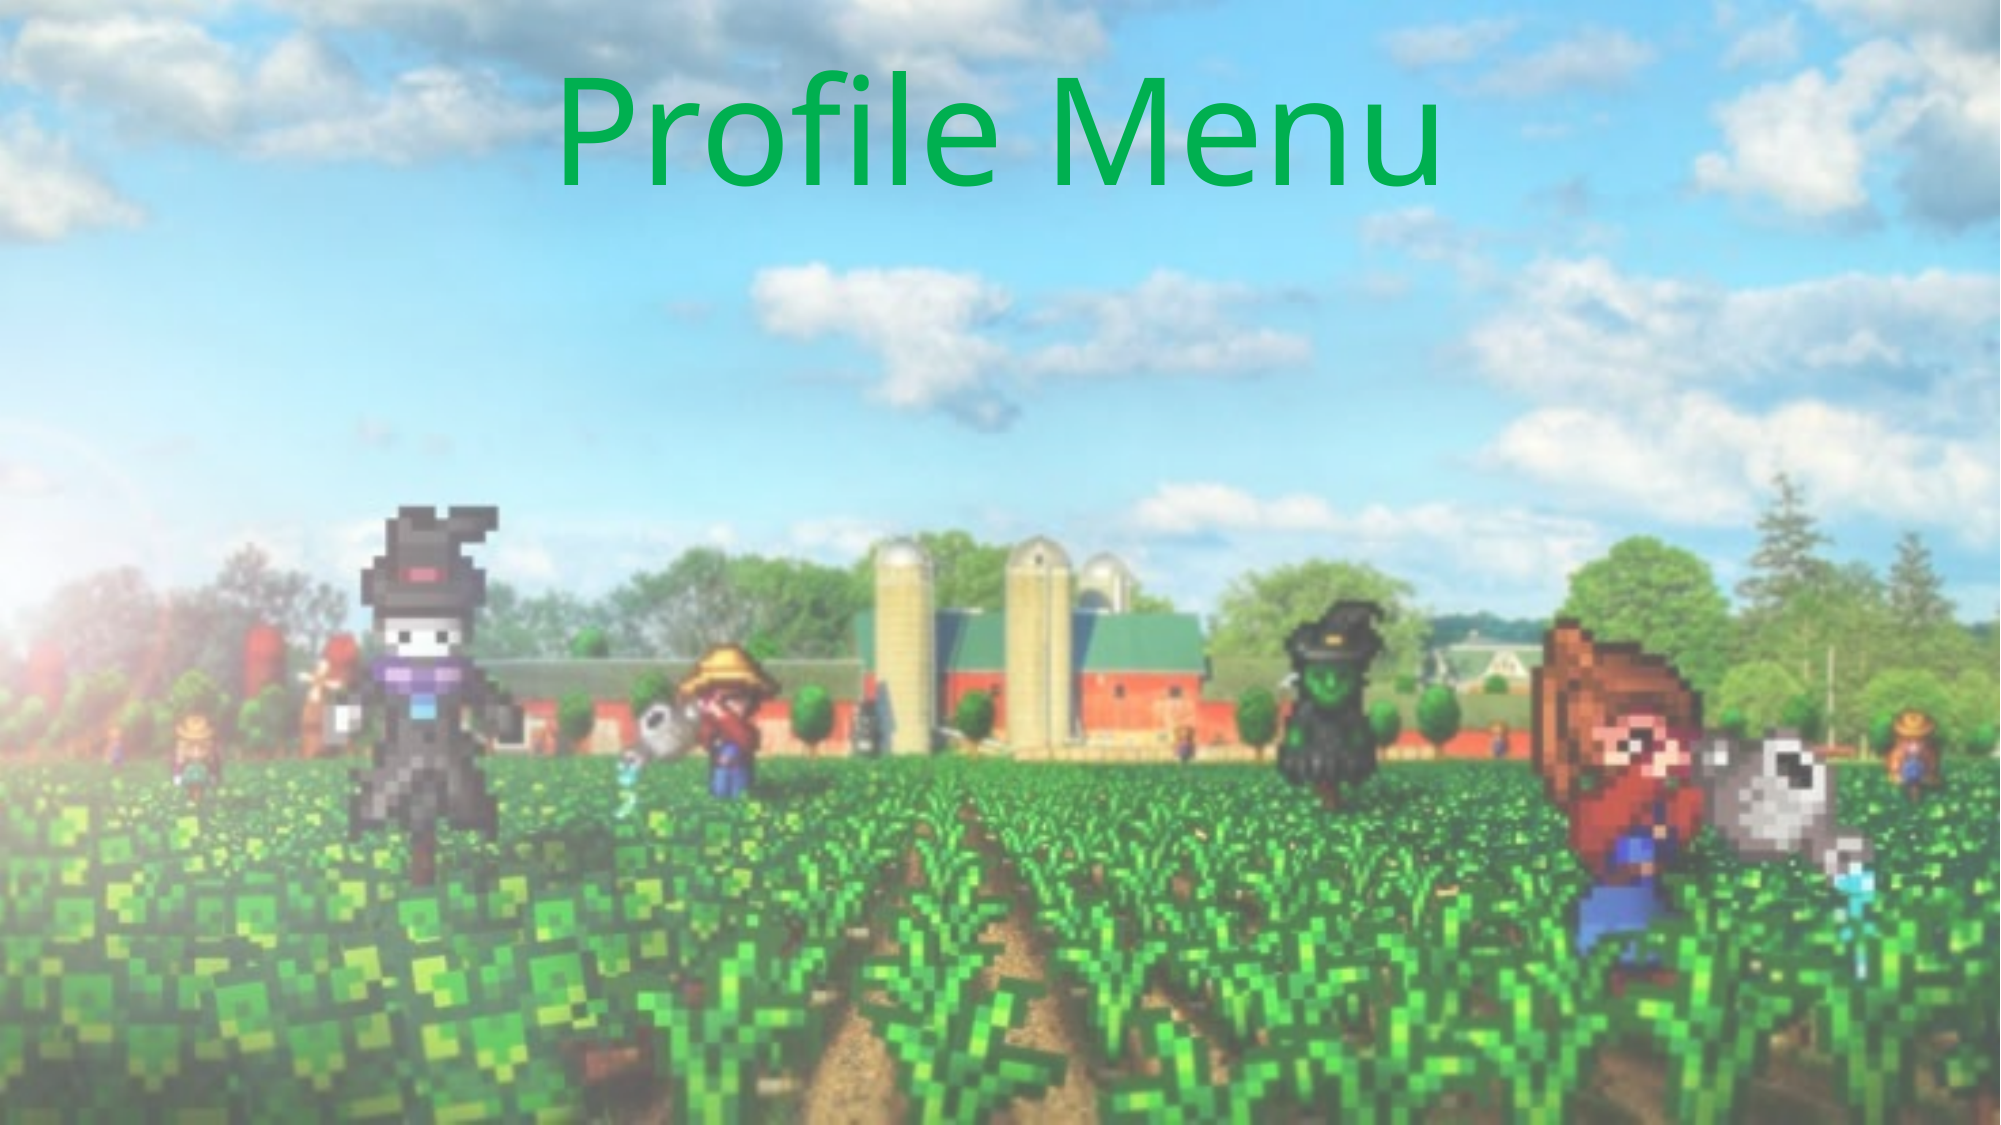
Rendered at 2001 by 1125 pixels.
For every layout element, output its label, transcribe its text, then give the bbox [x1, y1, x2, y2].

text_box Profile Menu [0, 28, 2000, 224]
